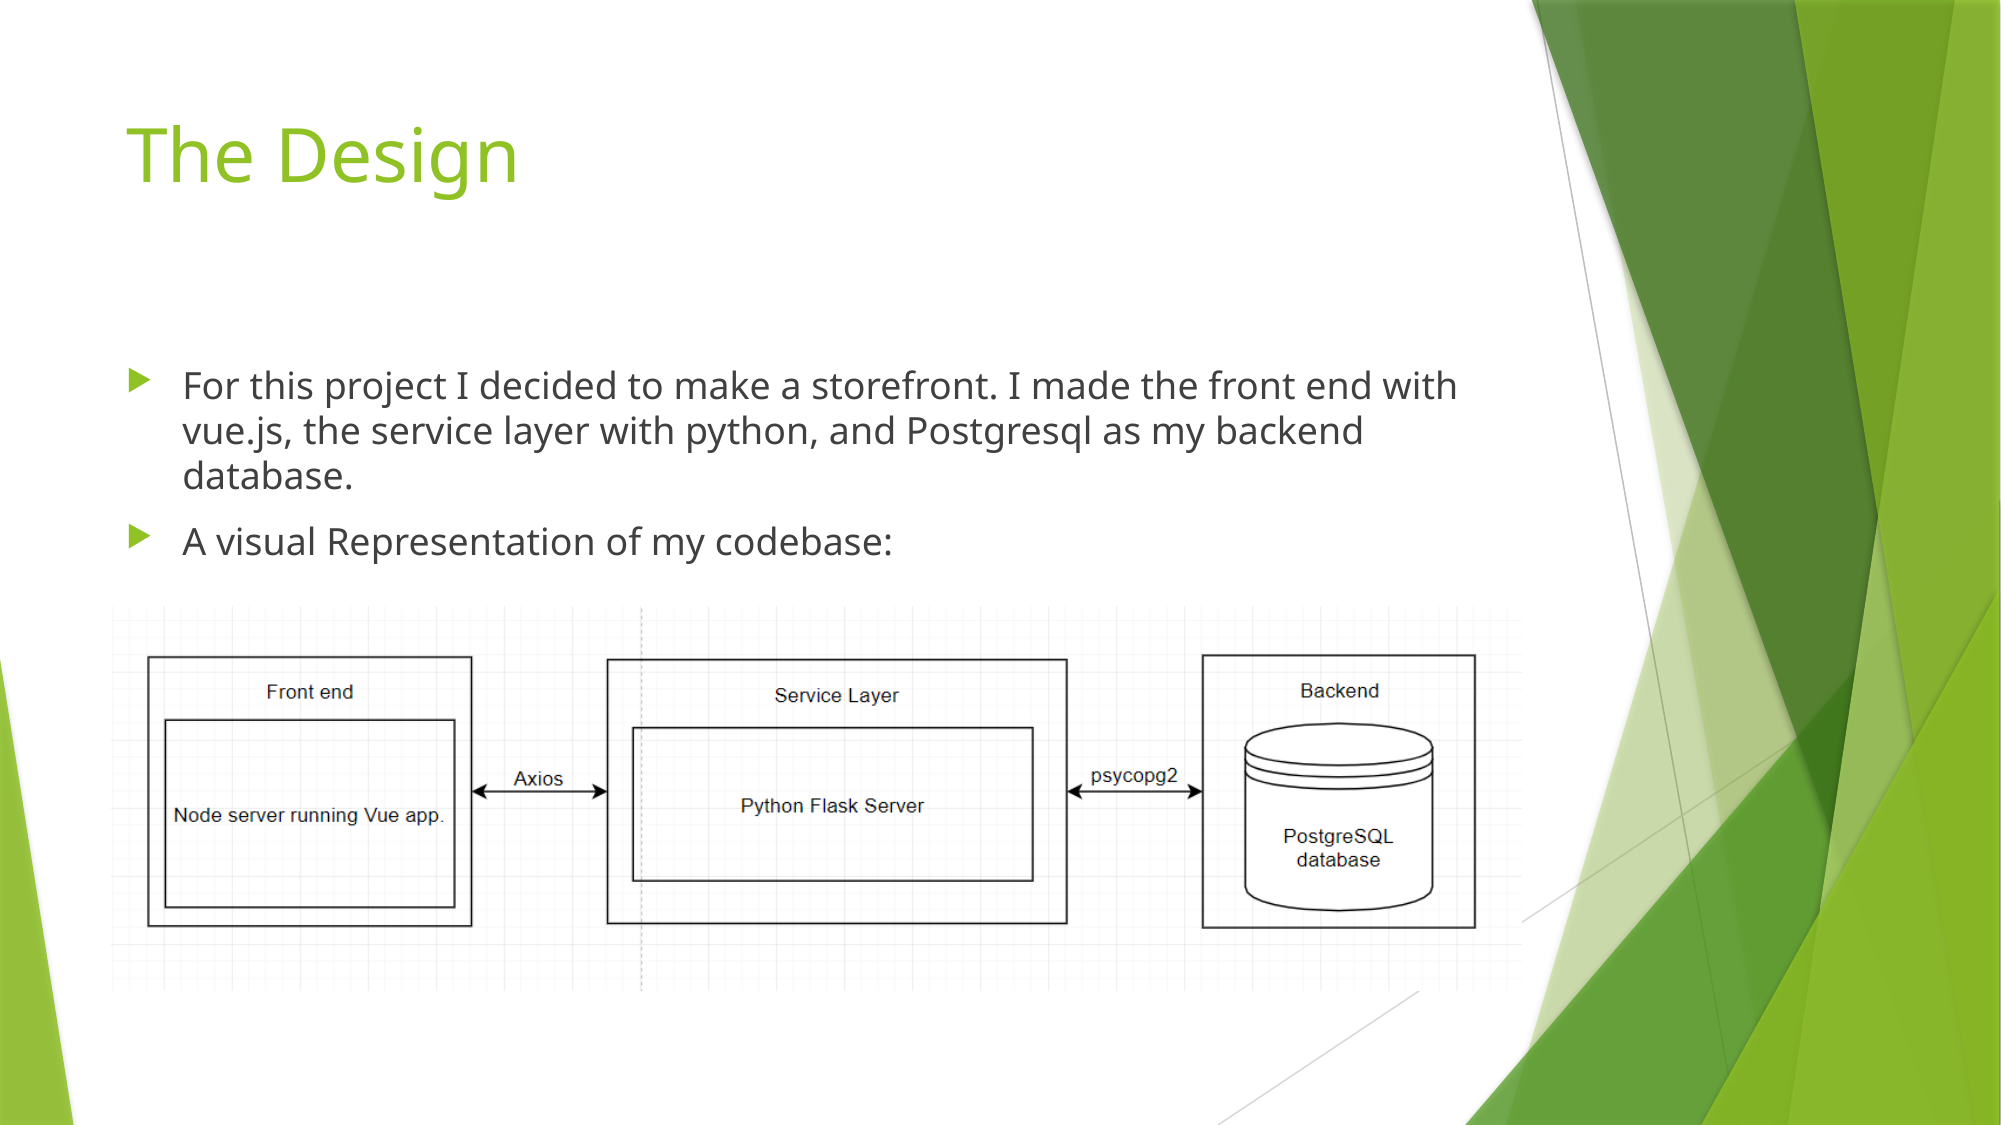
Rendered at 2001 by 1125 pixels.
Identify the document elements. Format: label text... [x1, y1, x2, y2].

list For this project I decided to make a storefront. I made the front end with vue.js, the service layer with python, and Postgresql as my backend database. A visual Representation of my codebase: [111, 354, 1522, 606]
title The Design [111, 99, 1522, 317]
picture [110, 606, 1522, 992]
